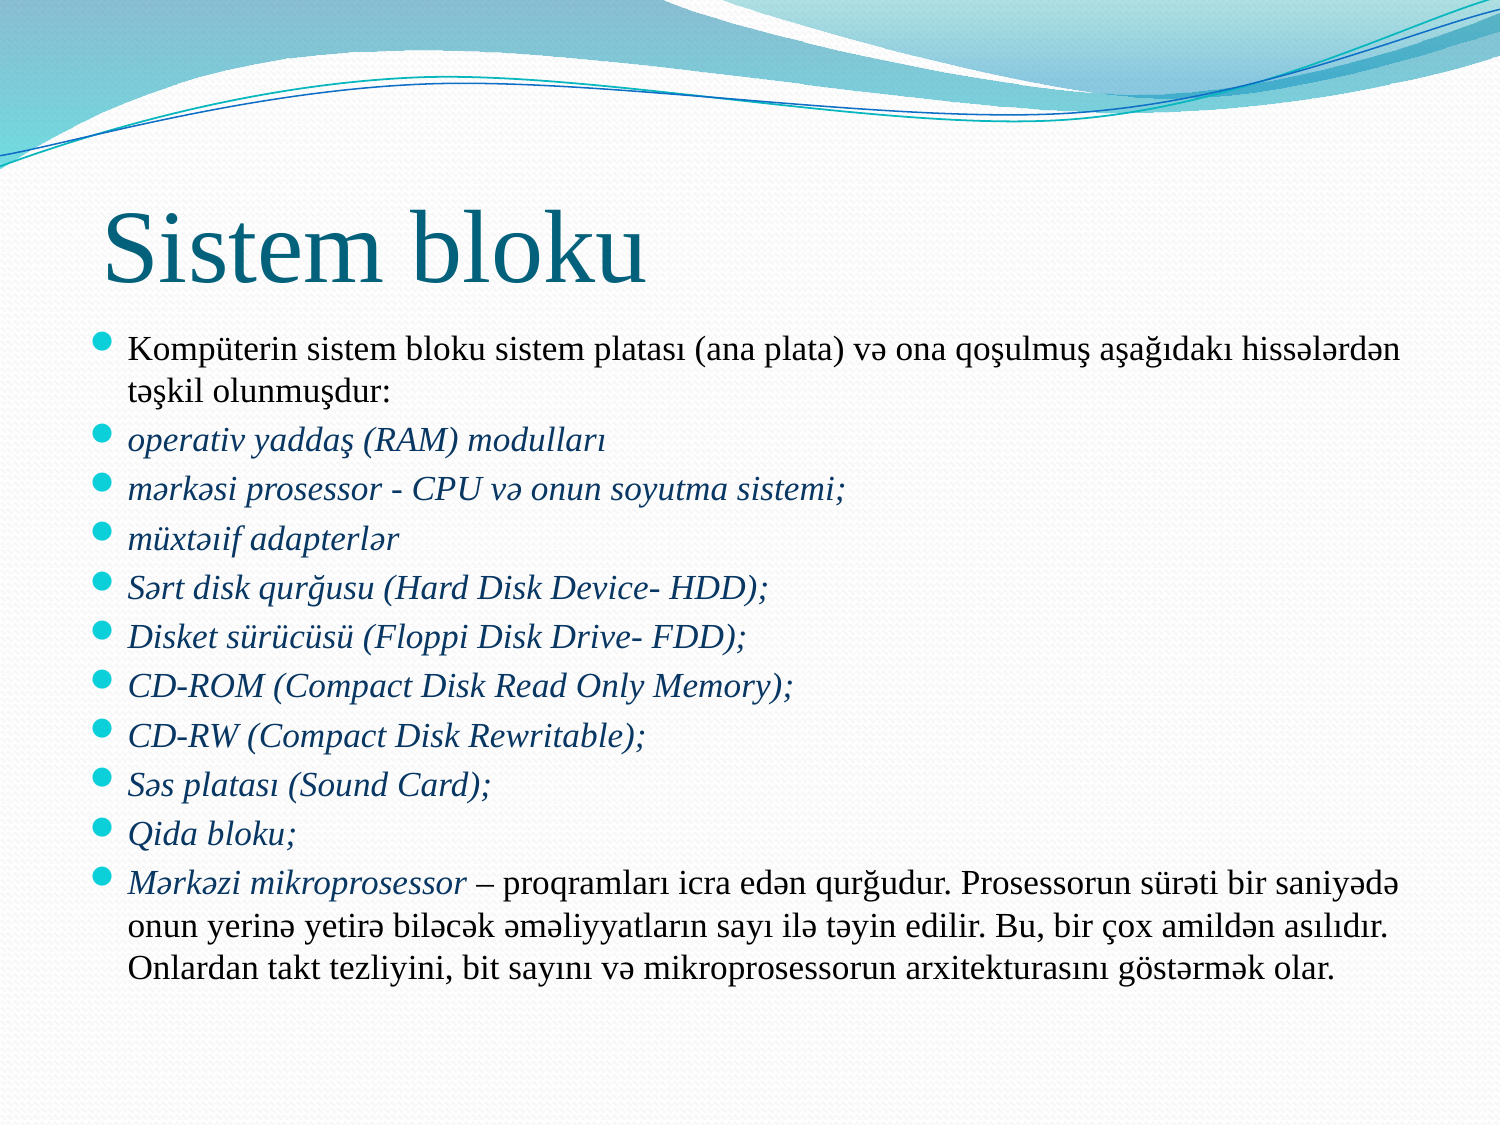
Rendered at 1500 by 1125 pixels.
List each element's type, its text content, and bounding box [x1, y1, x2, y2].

list Kompüterin sistem bloku sistem platası (ana plata) və ona qoşulmuş aşağıdakı hissələrdən təşkil olunmuşdur: operativ yaddaş (RAM) modulları mərkəsi prosessor - CPU və onun soyutma sistemi; müxtəıif adapterlər Sərt disk qurğusu (Hard Disk Device- HDD); Disket sürücüsü (Floppi Disk Drive- FDD); CD-ROM (Compact Disk Read Only Memory); CD-RW (Compact Disk Rewritable); Səs platası (Sound Card); Qida bloku; Mərkəzi mikroprosessor – proqramları icra edən qurğudur. Prosessorun sürəti bir saniyədə onun yerinə yetirə biləcək əməliyyatların sayı ilə təyin edilir. Bu, bir çox amildən asılıdır. Onlardan takt tezliyini, bit sayını və mikroprosessorun arxitekturasını göstərmək olar. [75, 317, 1425, 1038]
title Sistem bloku [75, 115, 1425, 303]
